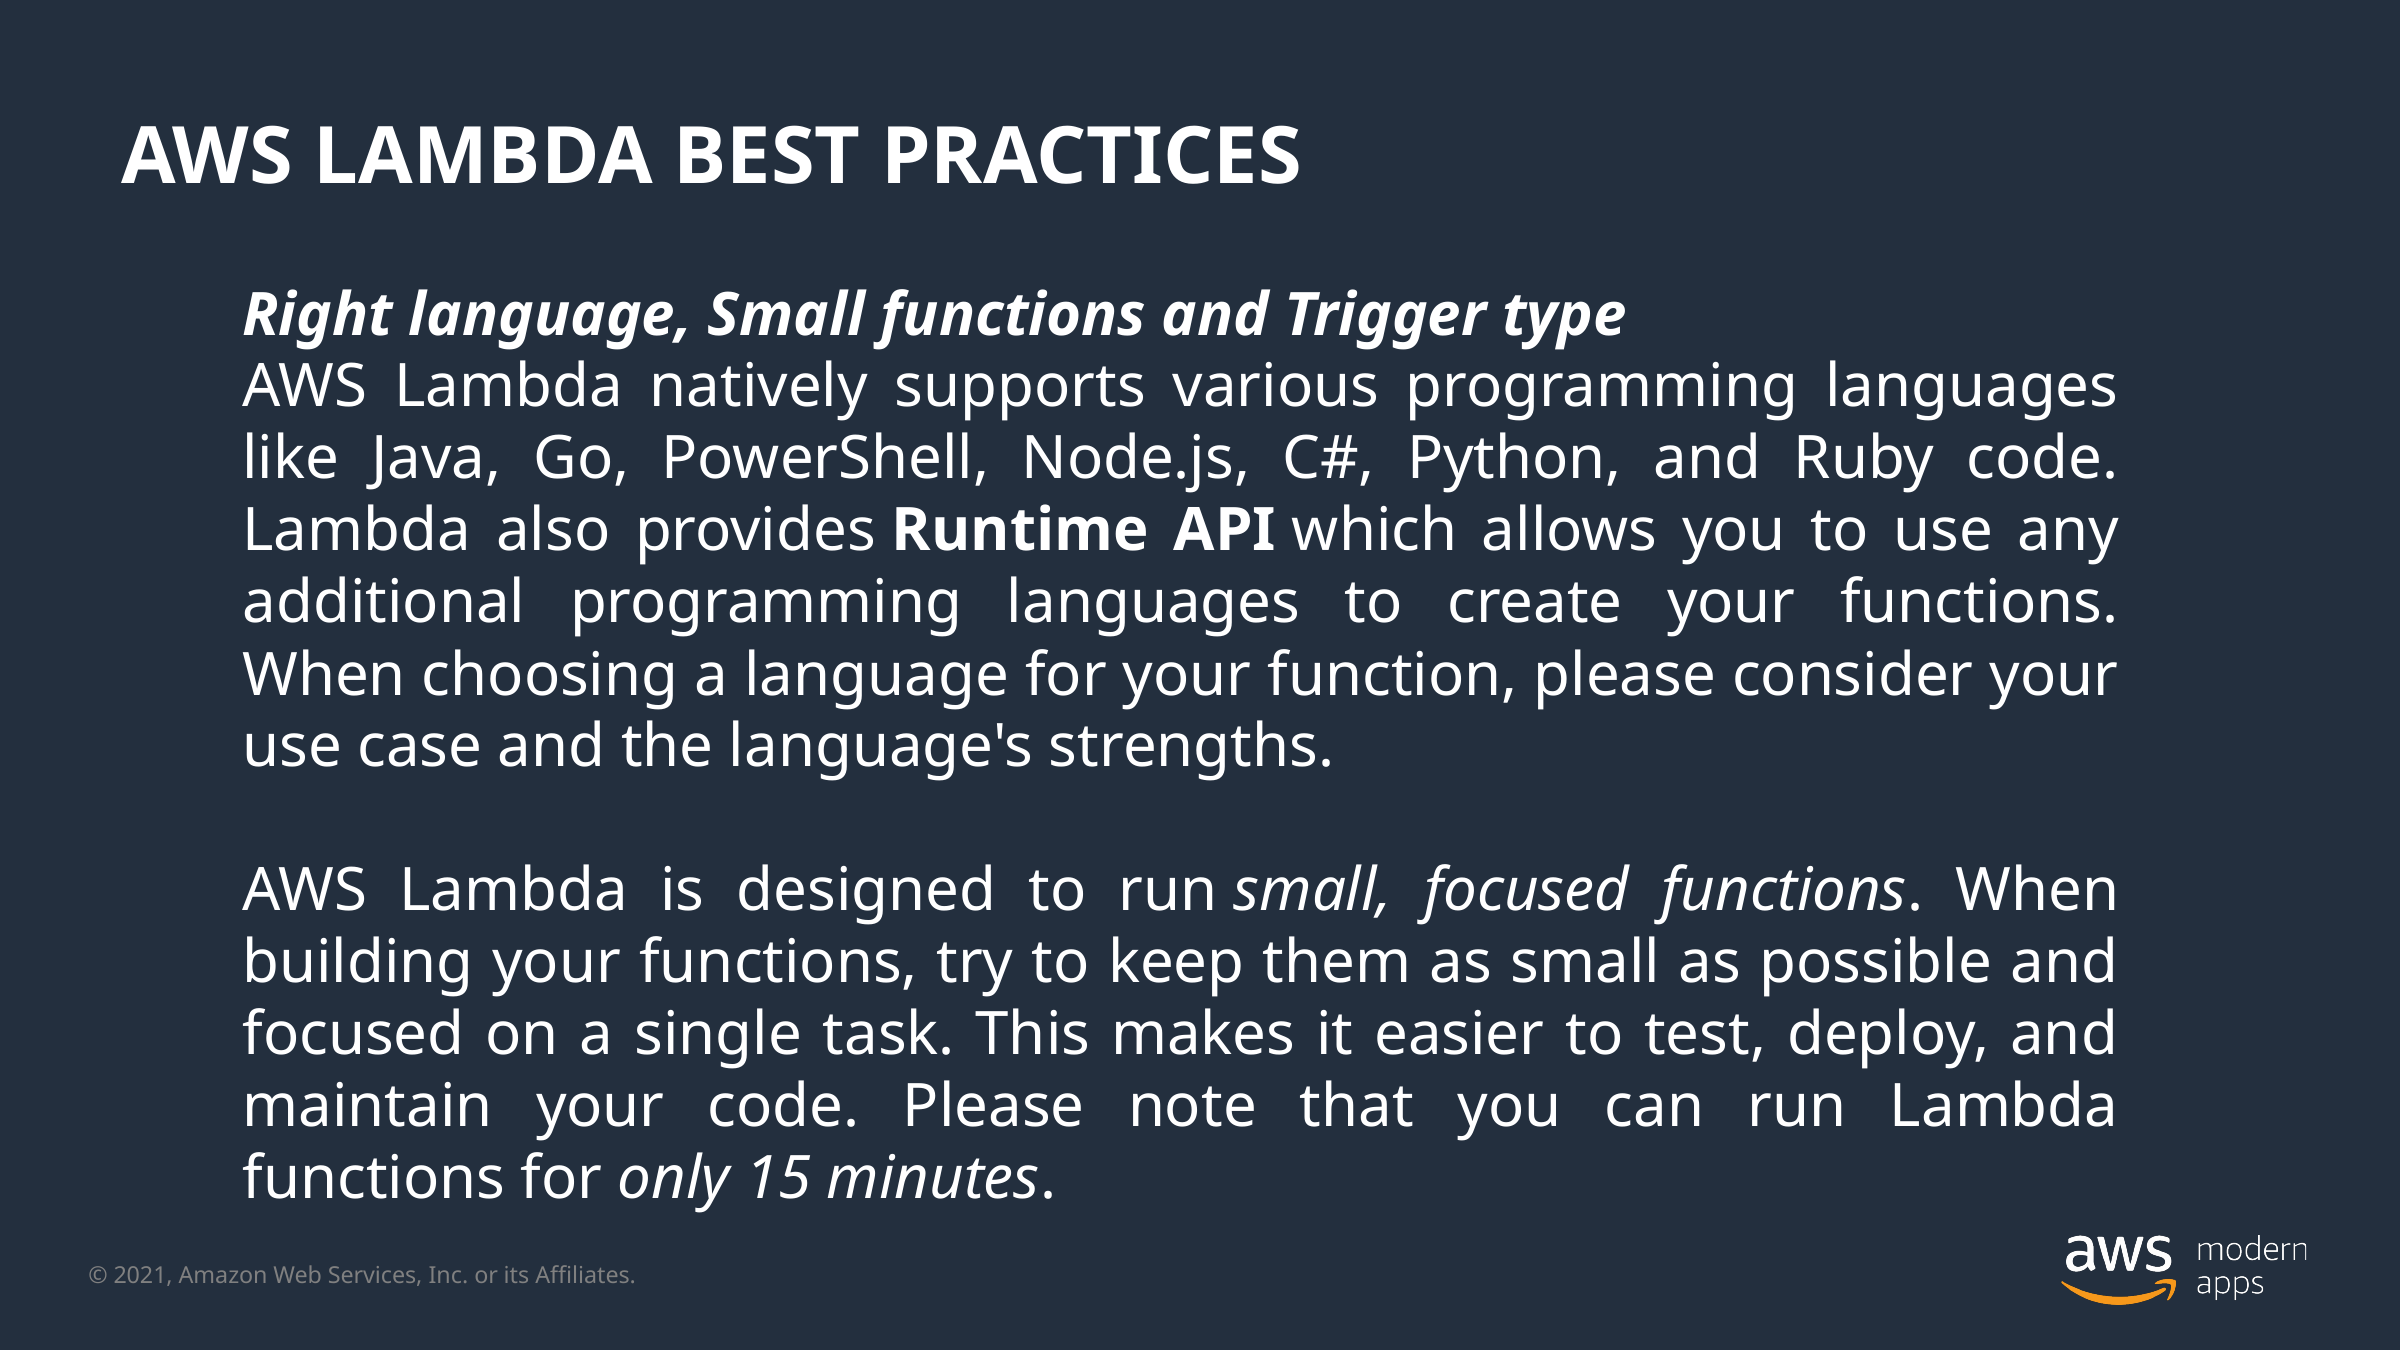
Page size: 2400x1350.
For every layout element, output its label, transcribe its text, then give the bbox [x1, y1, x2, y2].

text_box Right language, Small functions and Trigger type AWS Lambda natively supports various programming languages like Java, Go, PowerShell, Node.js, C#, Python, and Ruby code. Lambda also provides Runtime API which allows you to use any additional programming languages to create your functions. When choosing a language for your function, please consider your use case and the language's strengths. AWS Lambda is designed to run small, focused functions. When building your functions, try to keep them as small as possible and focused on a single task. This makes it easier to test, deploy, and maintain your code. Please note that you can run Lambda functions for only 15 minutes. [227, 267, 2135, 1219]
title AWS LAMBDA BEST PRACTICES [91, 80, 2309, 306]
